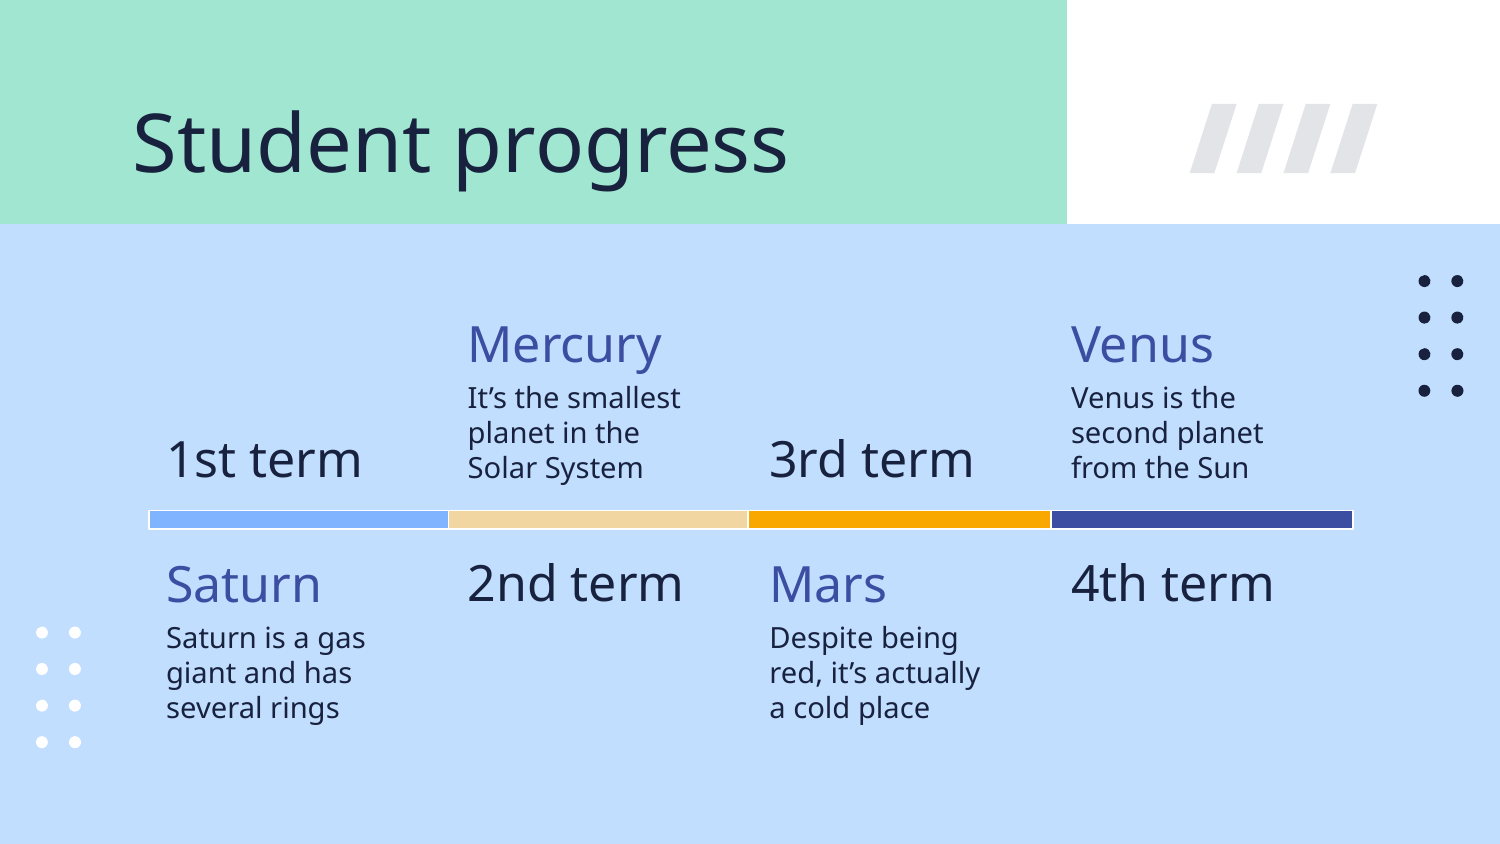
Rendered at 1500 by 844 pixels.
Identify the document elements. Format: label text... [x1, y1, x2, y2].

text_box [1189, 103, 1378, 174]
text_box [148, 510, 1354, 530]
text_box Venus is the second planet from the Sun [1055, 364, 1318, 481]
text_box Saturn [151, 545, 413, 604]
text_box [592, 177, 626, 191]
text_box 1st term [151, 417, 413, 499]
text_box Saturn is a gas giant and has several rings [151, 604, 413, 721]
text_box 3rd term [754, 417, 1016, 499]
text_box It’s the smallest planet in the Solar System [452, 364, 714, 481]
title Student progress [117, 75, 1066, 177]
text_box 2nd term [452, 541, 714, 623]
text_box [459, 177, 466, 191]
text_box Mercury [452, 305, 714, 364]
text_box Venus [1055, 305, 1318, 364]
text_box Mars [754, 545, 1016, 604]
text_box Despite being red, it’s actually a cold place [754, 604, 1016, 721]
text_box [1066, 0, 1500, 225]
text_box 4th term [1055, 541, 1318, 623]
